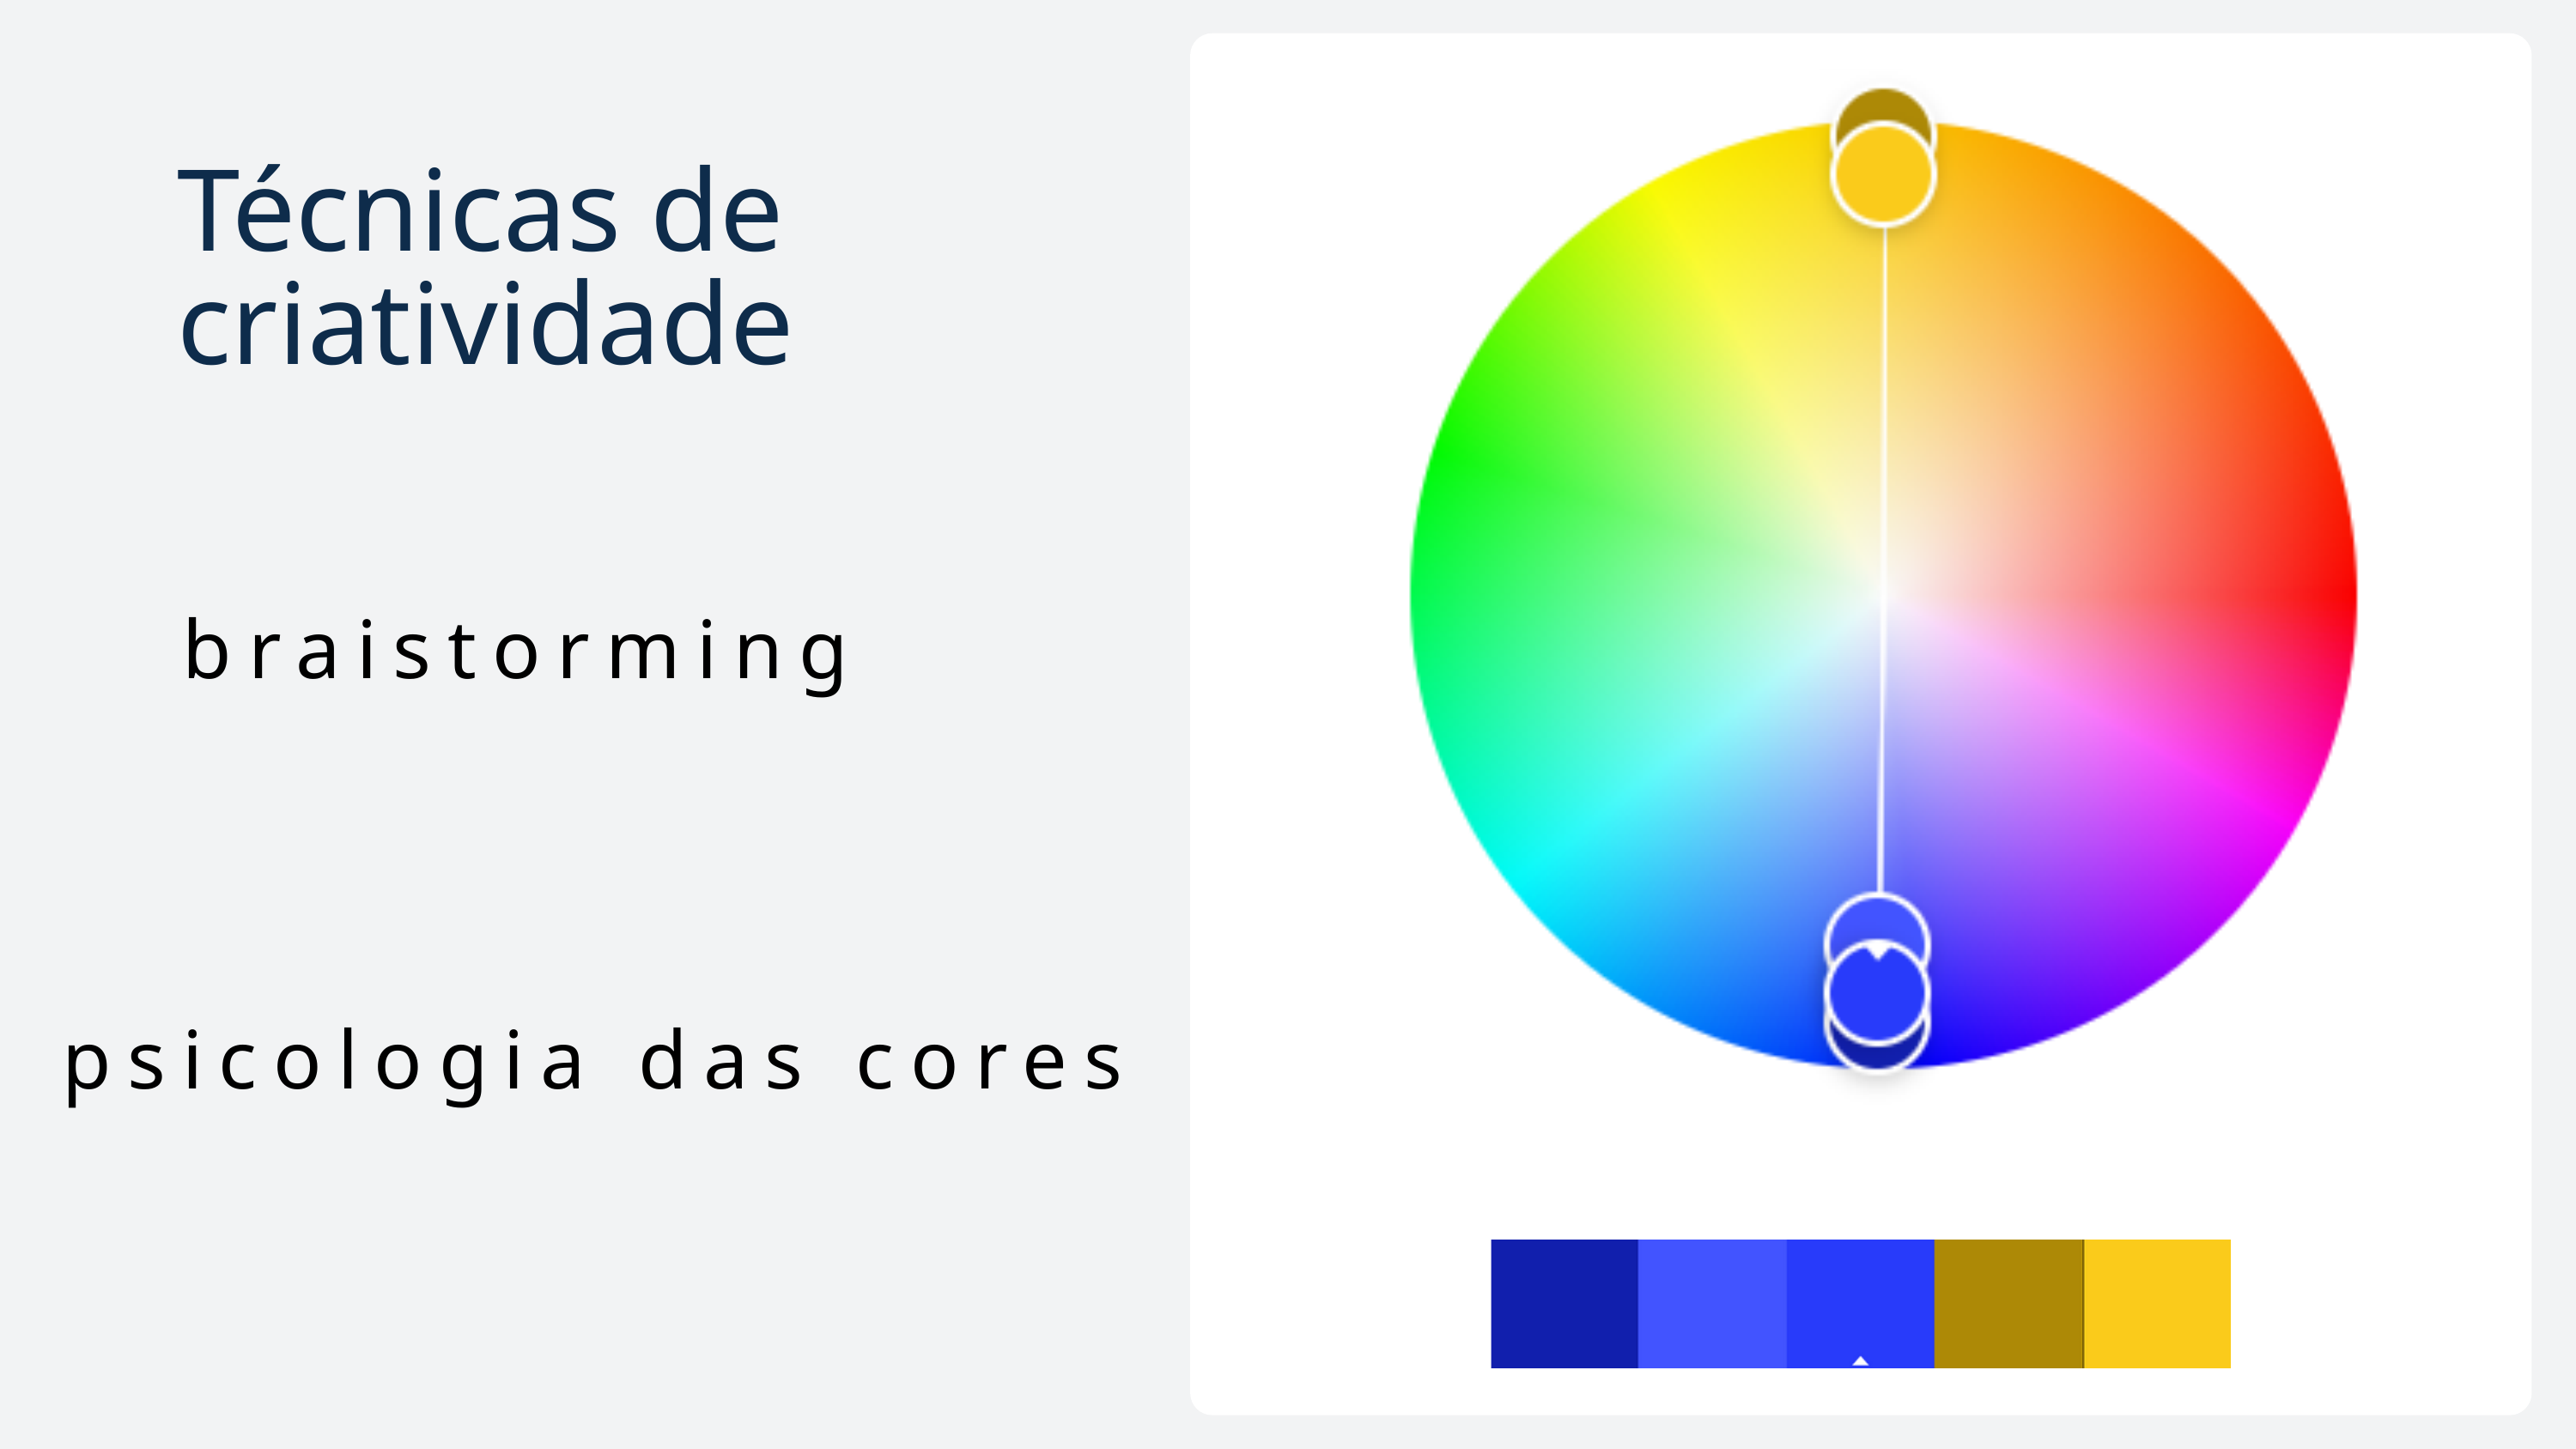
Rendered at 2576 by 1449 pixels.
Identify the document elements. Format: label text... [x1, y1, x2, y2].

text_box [1342, 67, 2380, 1106]
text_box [0, 391, 1252, 695]
text_box Técnicas de criatividade [177, 161, 1101, 387]
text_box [1189, 33, 2532, 1416]
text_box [0, 801, 1329, 1106]
